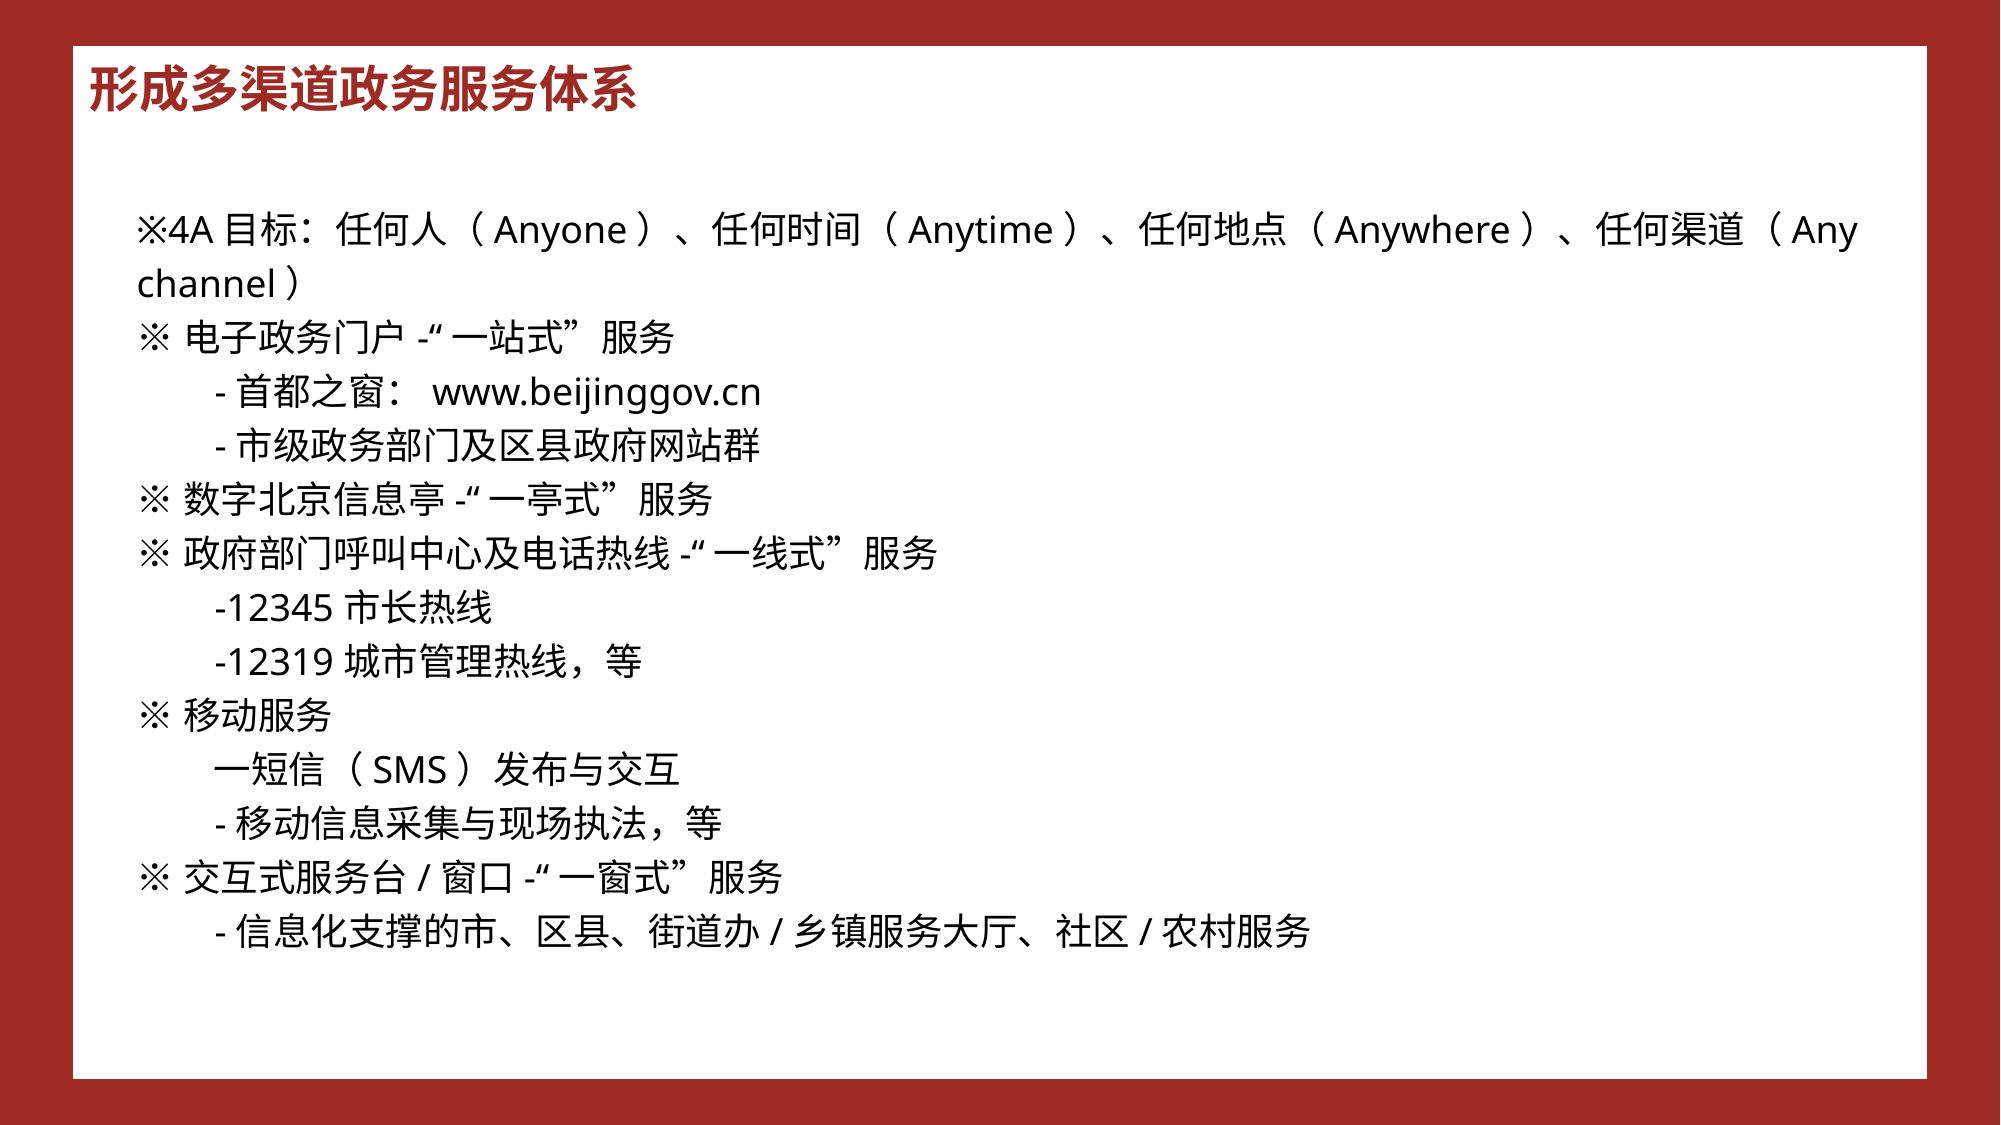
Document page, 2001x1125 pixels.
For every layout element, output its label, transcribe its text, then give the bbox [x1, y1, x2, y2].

text_box 形成多渠道政务服务体系 [74, 49, 1075, 125]
text_box ※4A目标：任何人（Anyone）、任何时间（Anytime）、任何地点（Anywhere）、任何渠道（Any channel） ※电子政务门户-“一站式”服务 -首都之窗：www.beijinggov.cn -市级政务部门及区县政府网站群 ※数字北京信息亭-“一亭式”服务 ※政府部门呼叫中心及电话热线-“一线式”服务 -12345市长热线 -12319城市管理热线，等 ※移动服务 一短信（SMS）发布与交互 -移动信息采集与现场执法，等 ※交互式服务台/窗口-“一窗式”服务 -信息化支撑的市、区县、街道办/乡镇服务大厅、社区/农村服务 [121, 189, 1878, 979]
